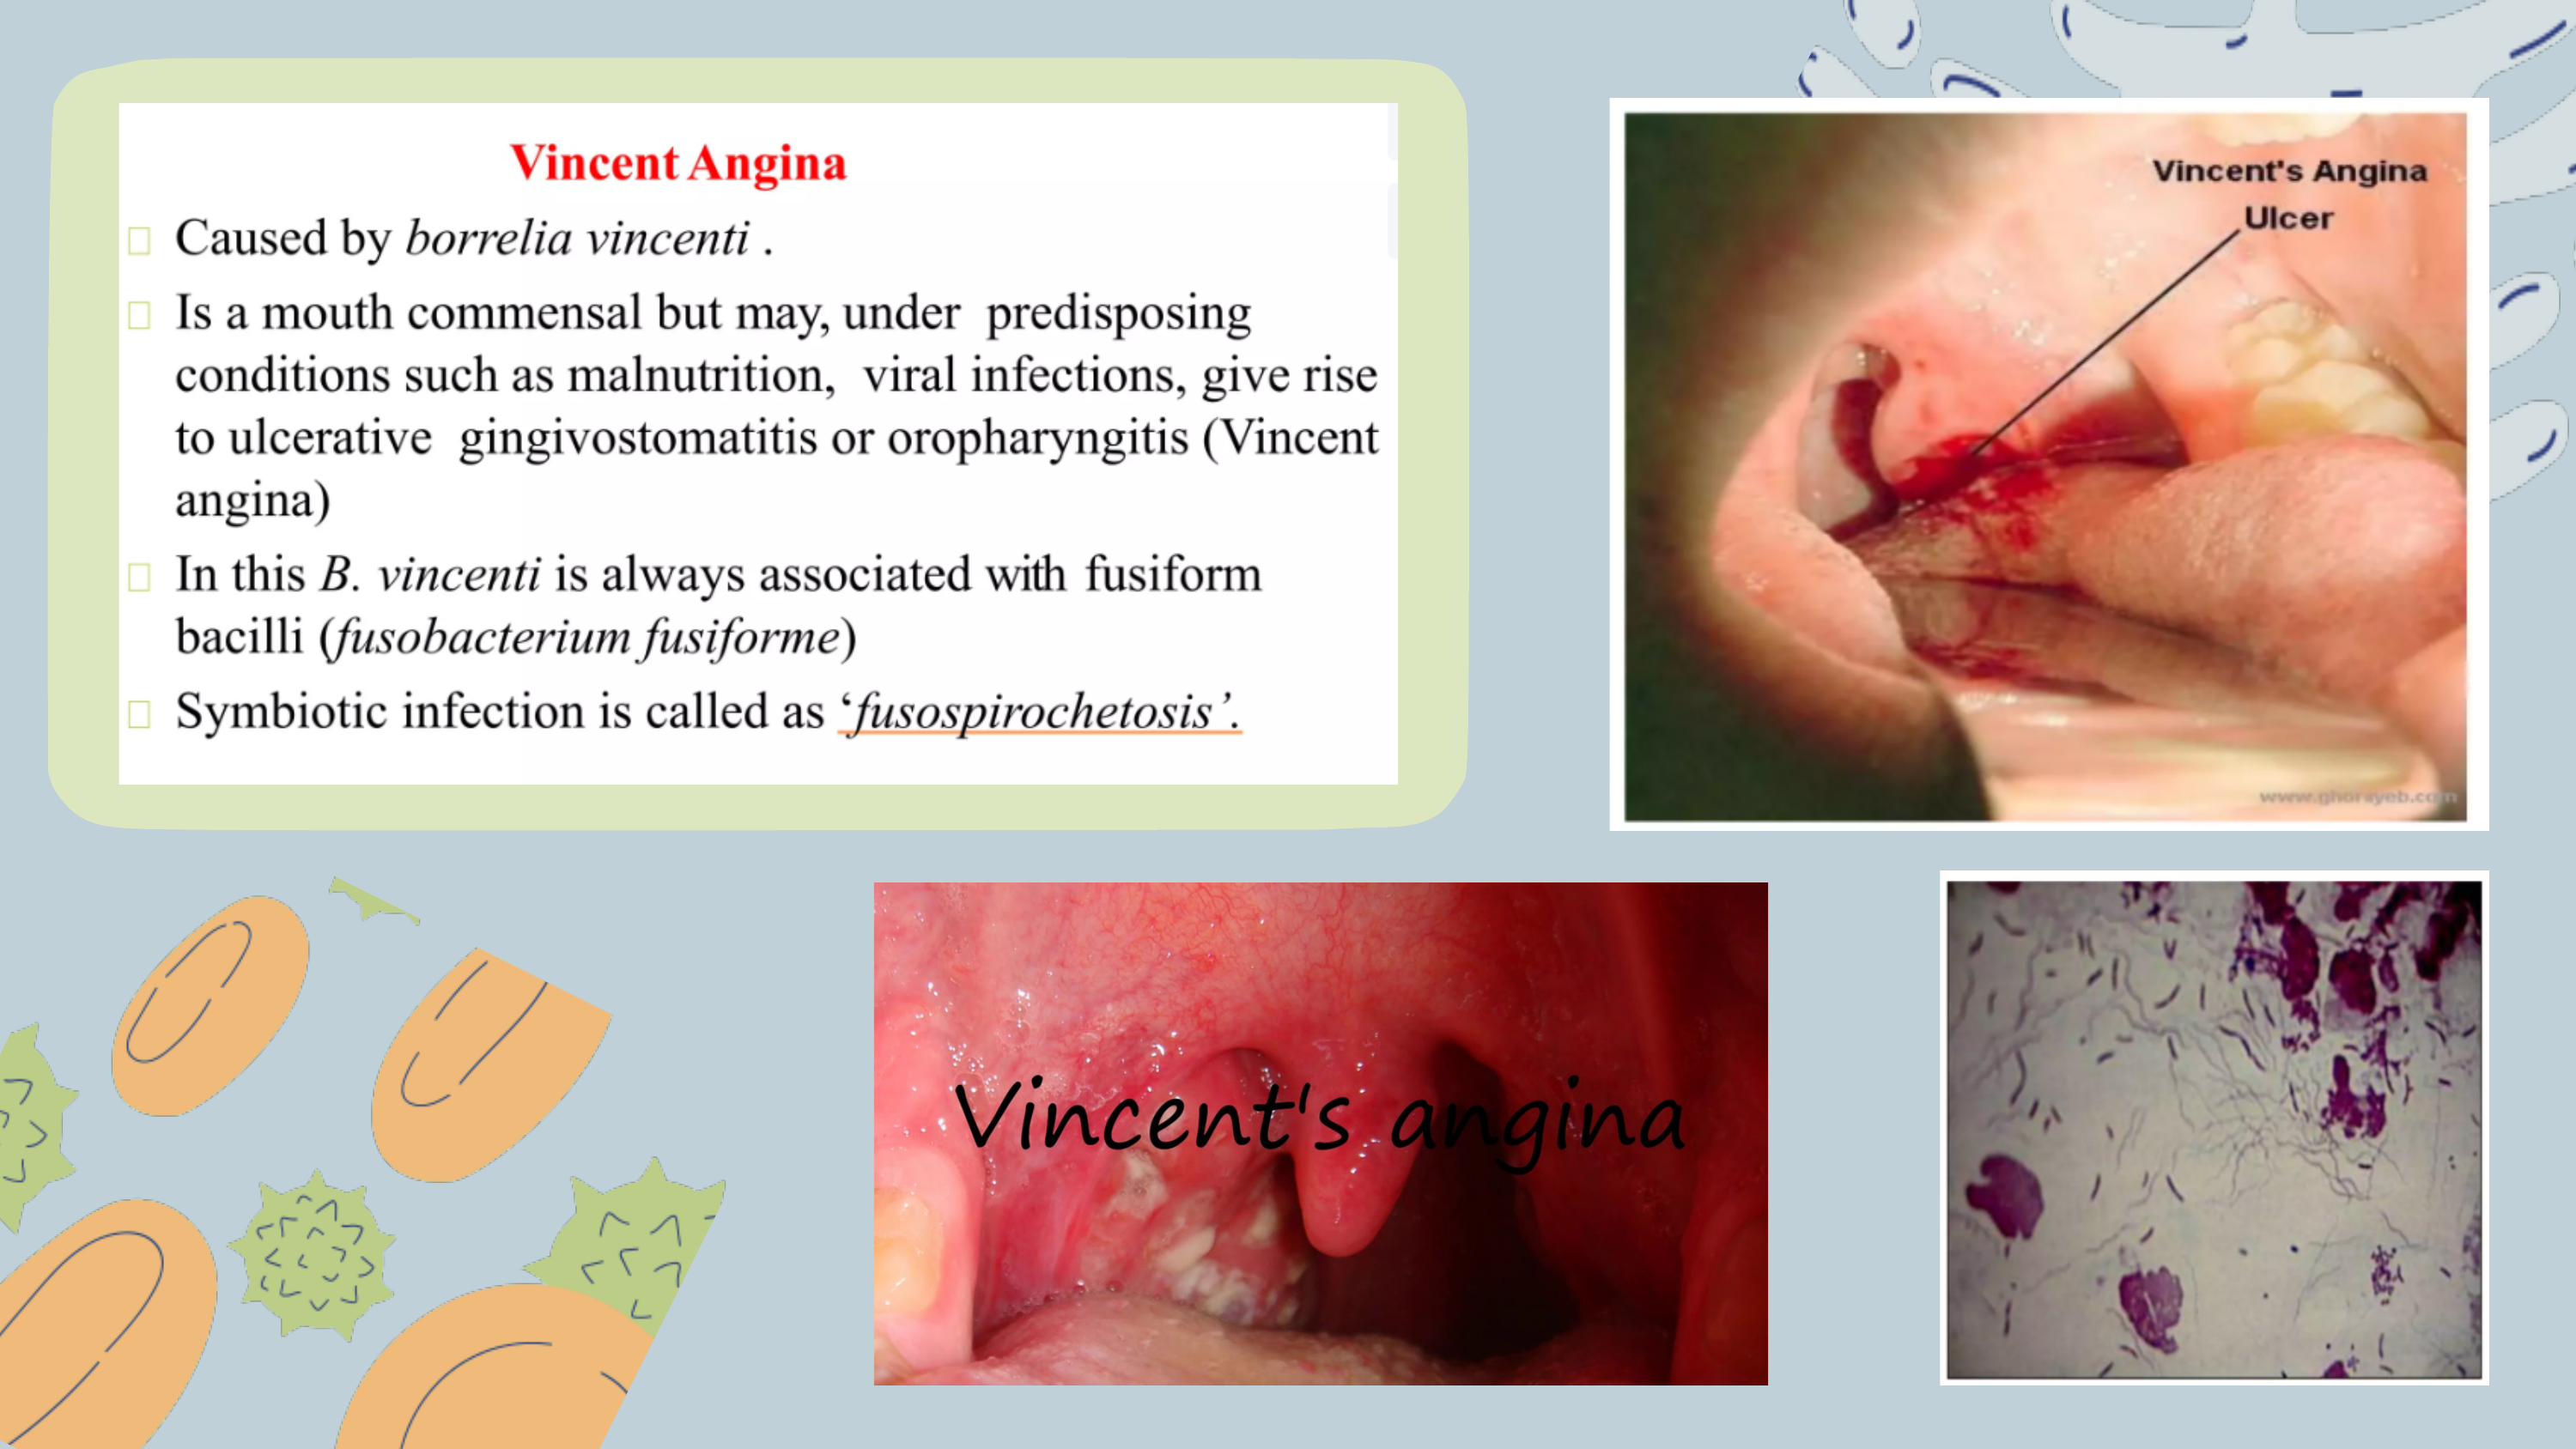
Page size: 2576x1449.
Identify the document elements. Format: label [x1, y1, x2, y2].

text_box [47, 58, 1470, 831]
text_box [873, 882, 1769, 1385]
text_box [1788, 0, 2576, 549]
text_box [1940, 870, 2489, 1385]
text_box [1609, 98, 2489, 831]
text_box [0, 839, 775, 1449]
